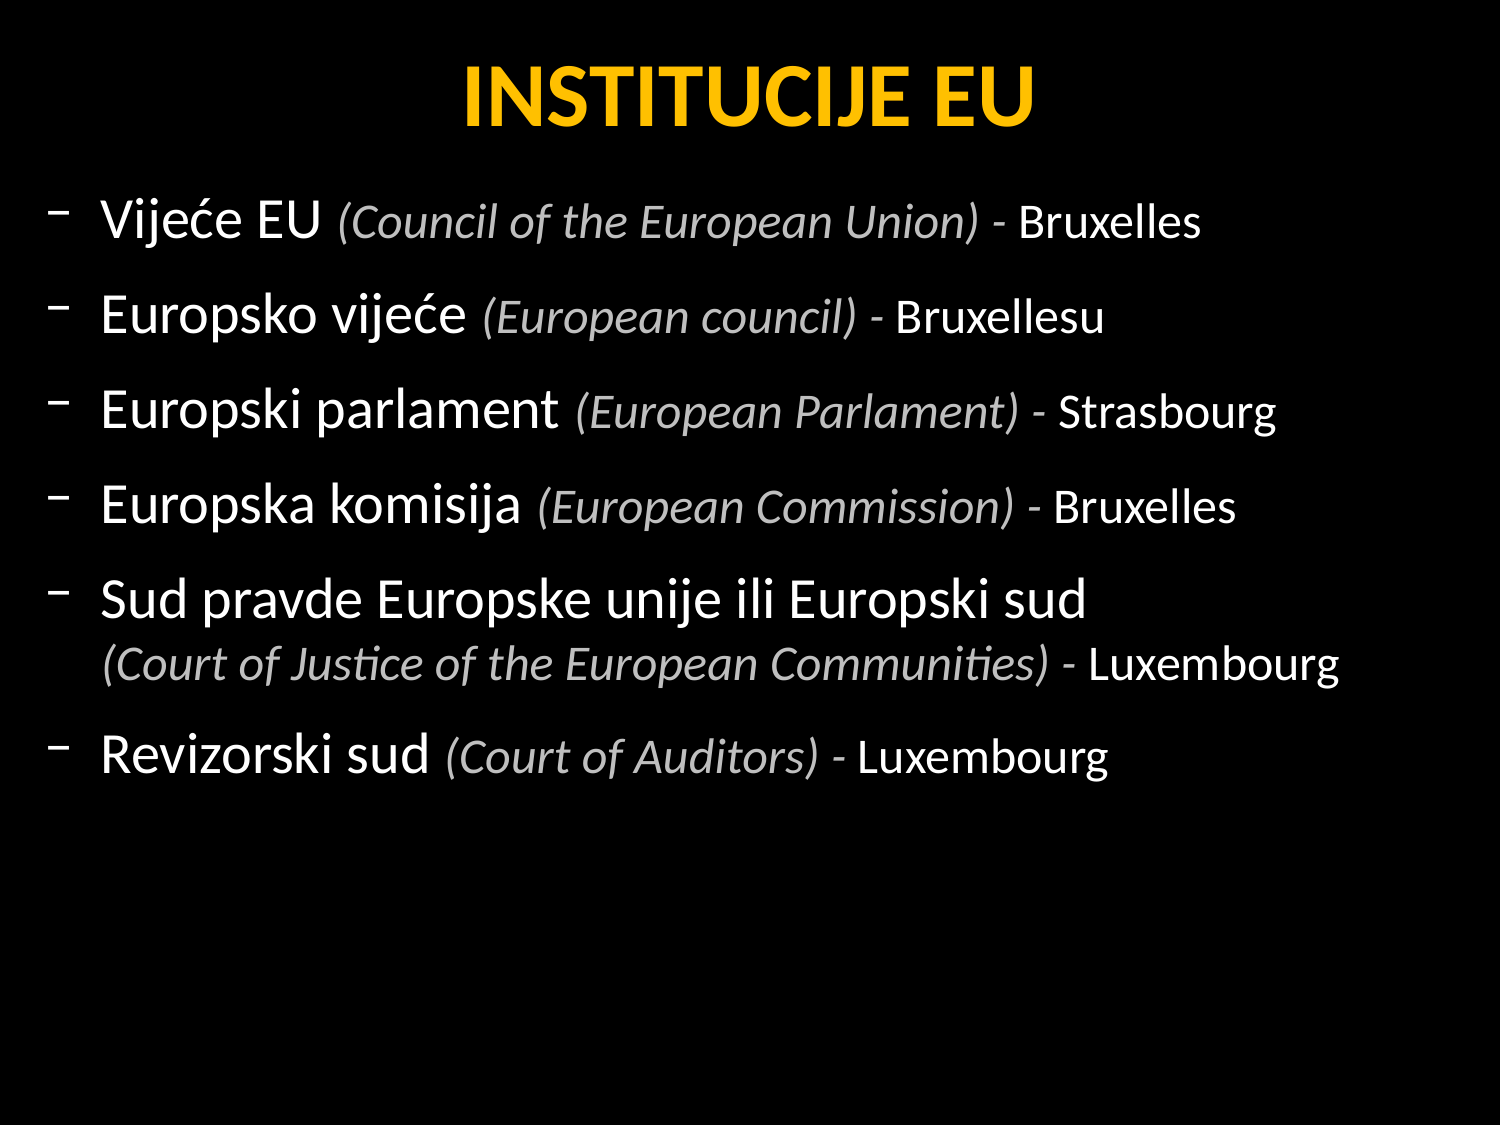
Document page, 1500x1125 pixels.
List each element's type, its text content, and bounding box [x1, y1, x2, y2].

list Vijeće EU (Council of the European Union) - Bruxelles Europsko vijeće (European council) - Bruxellesu Europski parlament (European Parlament) - Strasbourg Europska komisija (European Commission) - Bruxelles Sud pravde Europske unije ili Europski sud (Court of Justice of the European Communities) - Luxembourg Revizorski sud (Court of Auditors) - Luxembourg [29, 172, 1444, 1094]
title INSTITUCIJE EU [0, 0, 1500, 183]
